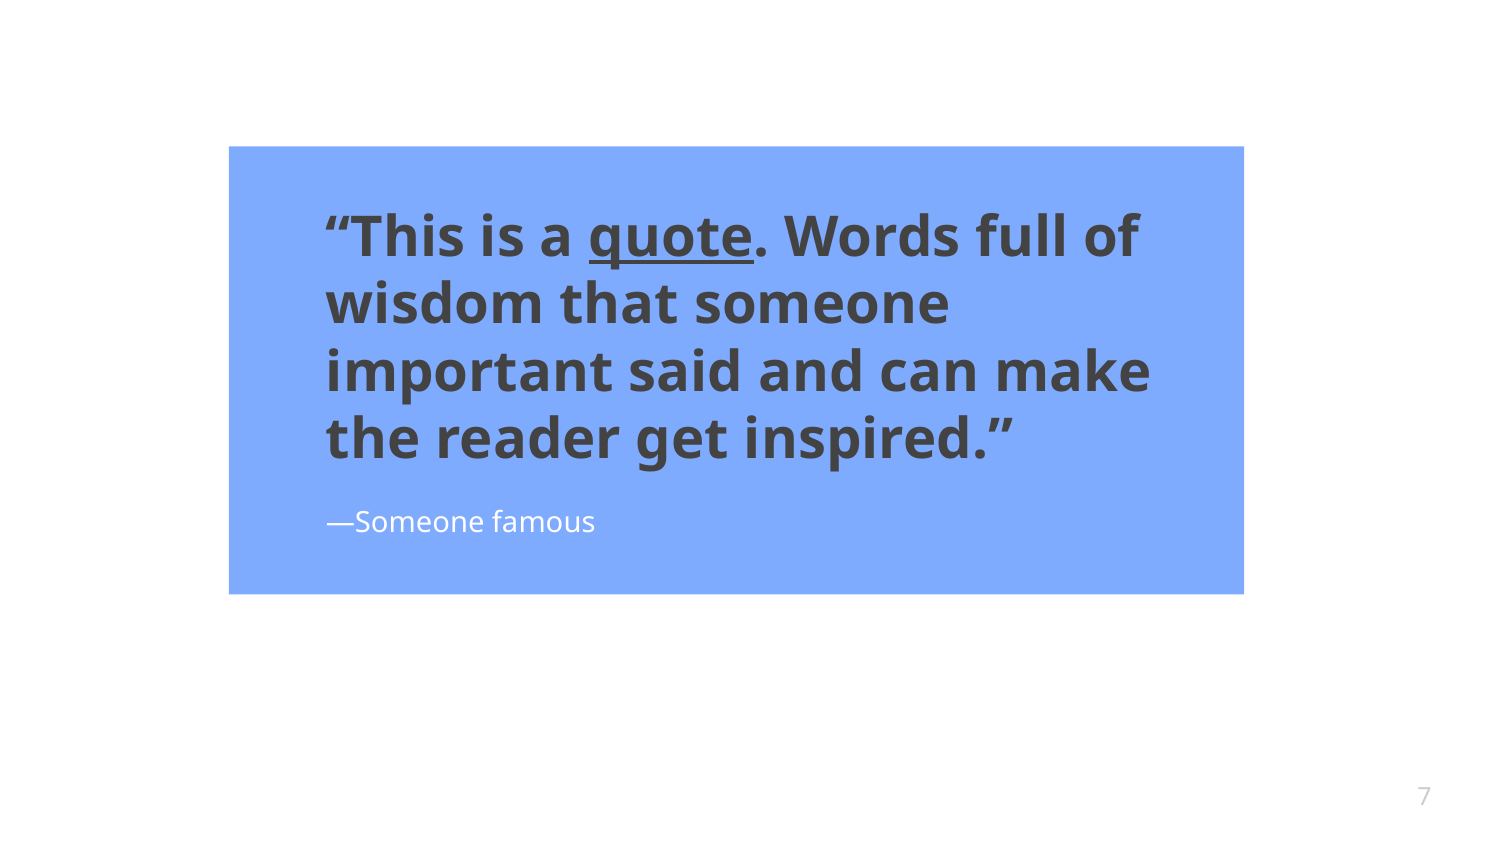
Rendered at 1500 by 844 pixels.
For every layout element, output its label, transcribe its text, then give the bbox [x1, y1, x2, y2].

subtitle “This is a quote. Words full of wisdom that someone important said and can make the reader get inspired.” [310, 184, 1197, 530]
slide_number 7 [1402, 764, 1493, 830]
subtitle —Someone famous [310, 488, 790, 584]
